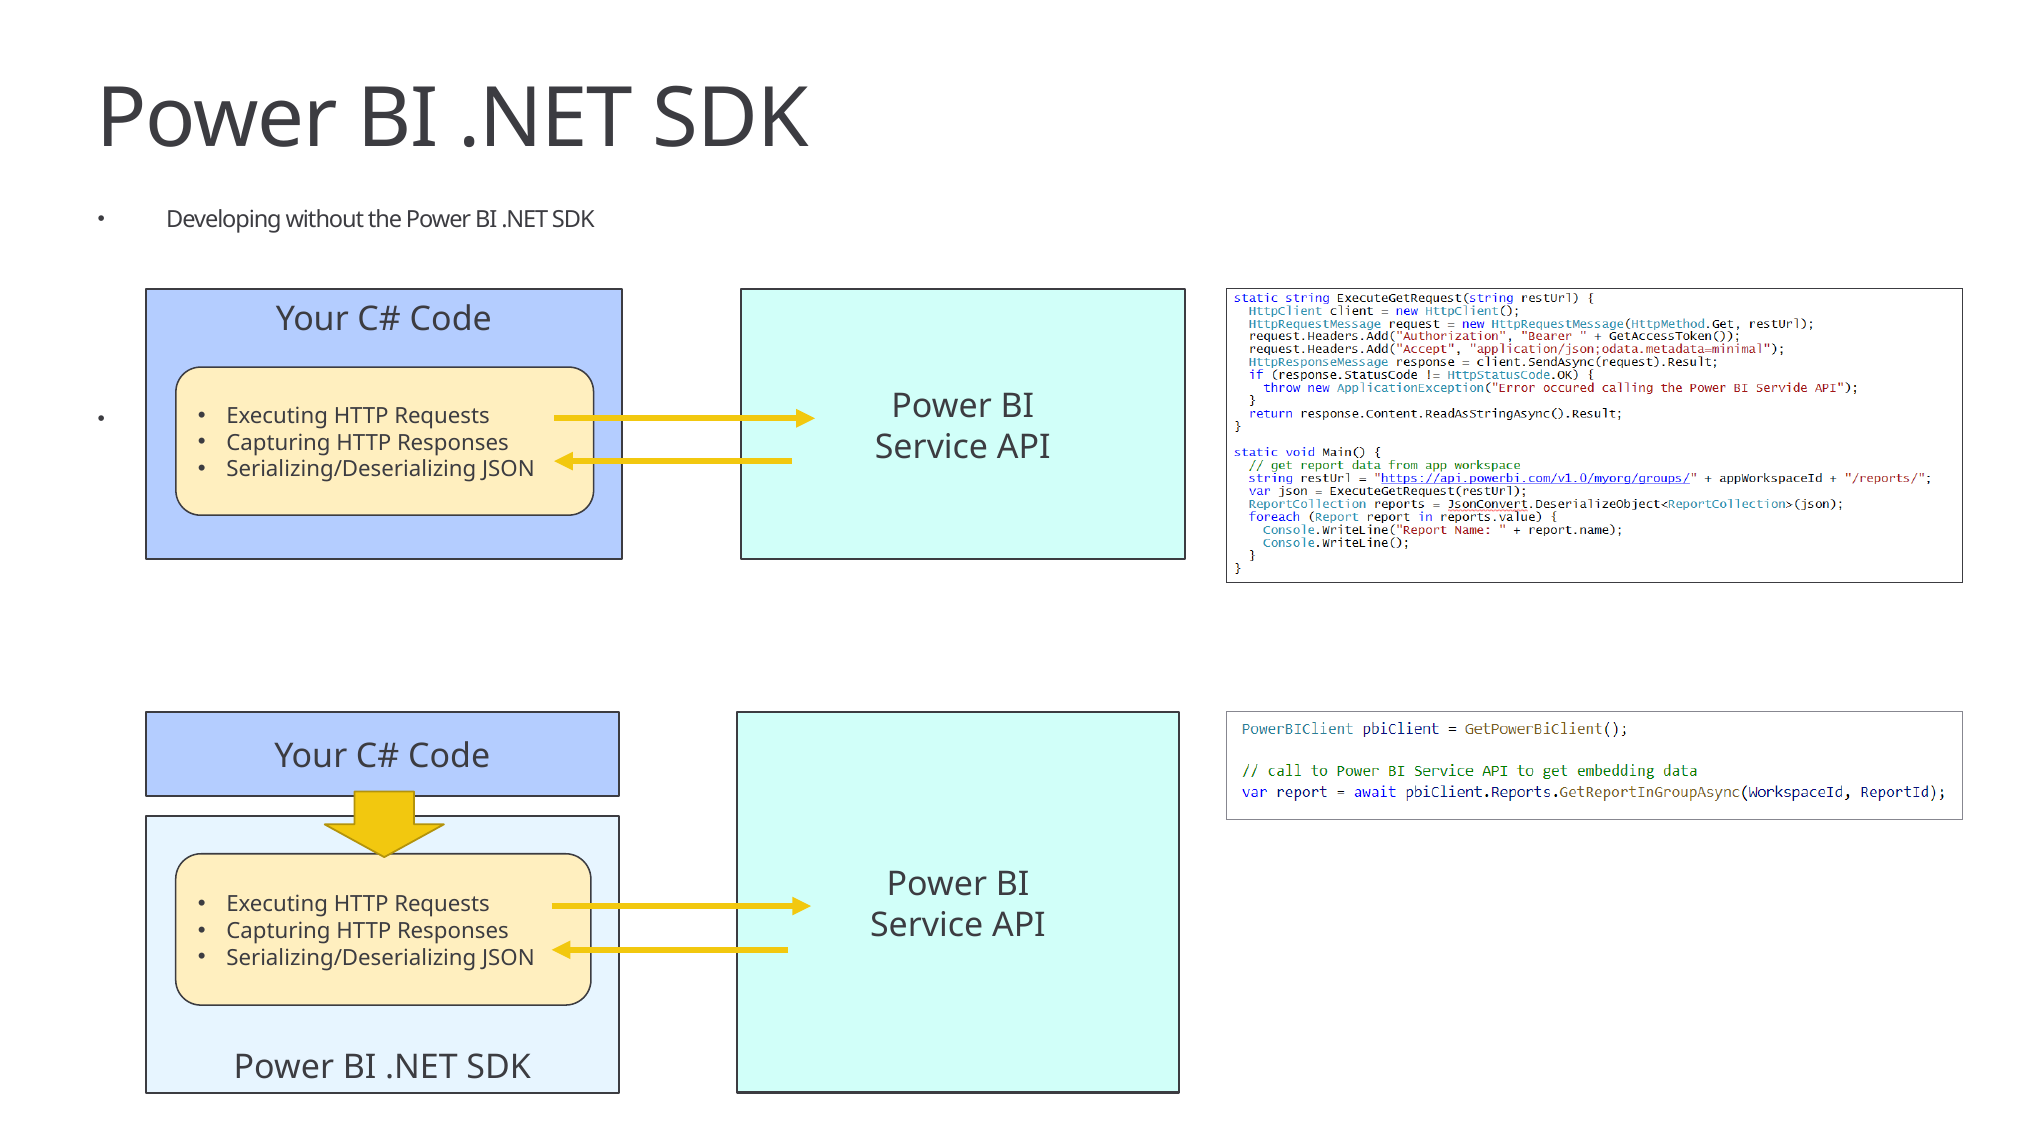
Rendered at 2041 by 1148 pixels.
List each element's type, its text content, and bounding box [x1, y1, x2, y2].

list Developing without the Power BI .NET SDK Developing with the Power BI .NET SDK [97, 203, 1942, 437]
picture [1226, 288, 1964, 583]
title Power BI .NET SDK [96, 75, 1904, 139]
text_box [145, 288, 1186, 560]
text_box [145, 711, 1963, 1093]
